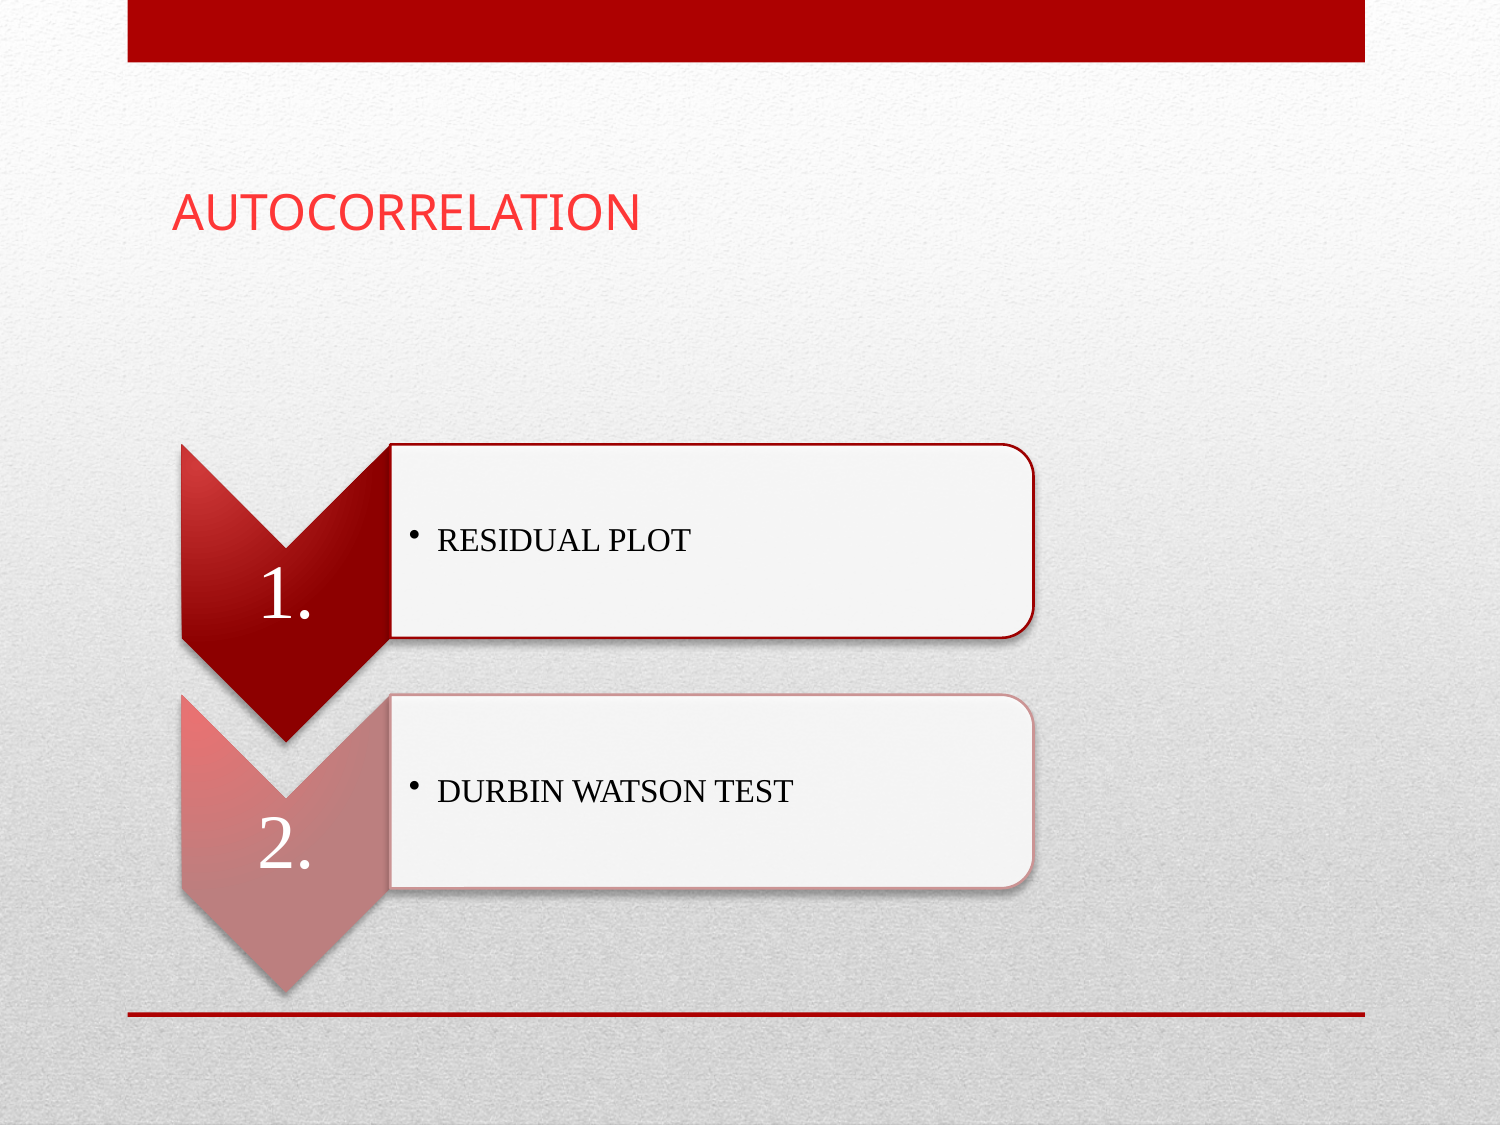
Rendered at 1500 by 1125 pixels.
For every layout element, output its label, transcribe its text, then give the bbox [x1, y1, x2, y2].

text_box AUTOCORRELATION [157, 172, 658, 248]
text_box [180, 443, 1035, 994]
